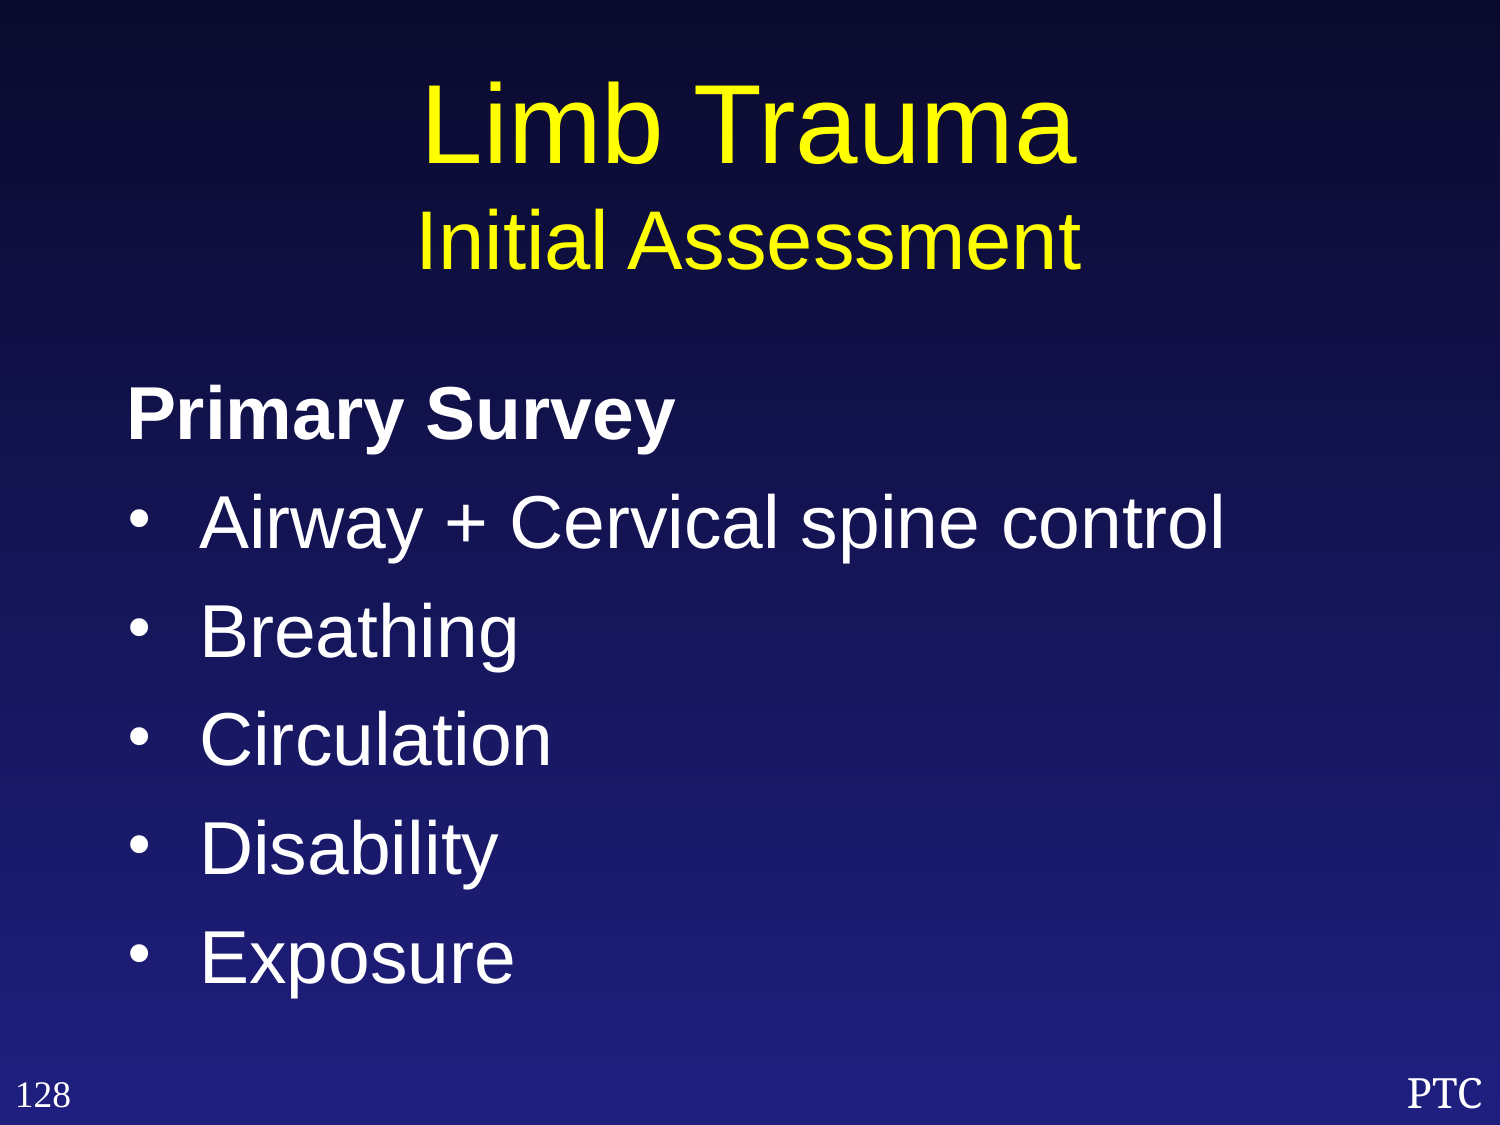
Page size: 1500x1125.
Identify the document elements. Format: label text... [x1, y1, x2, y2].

text_box 128 [0, 1061, 86, 1123]
text_box Limb Trauma Initial Assessment [111, 75, 1387, 263]
text_box Primary Survey Airway + Cervical spine control Breathing Circulation Disability Exposure [111, 357, 1388, 1000]
